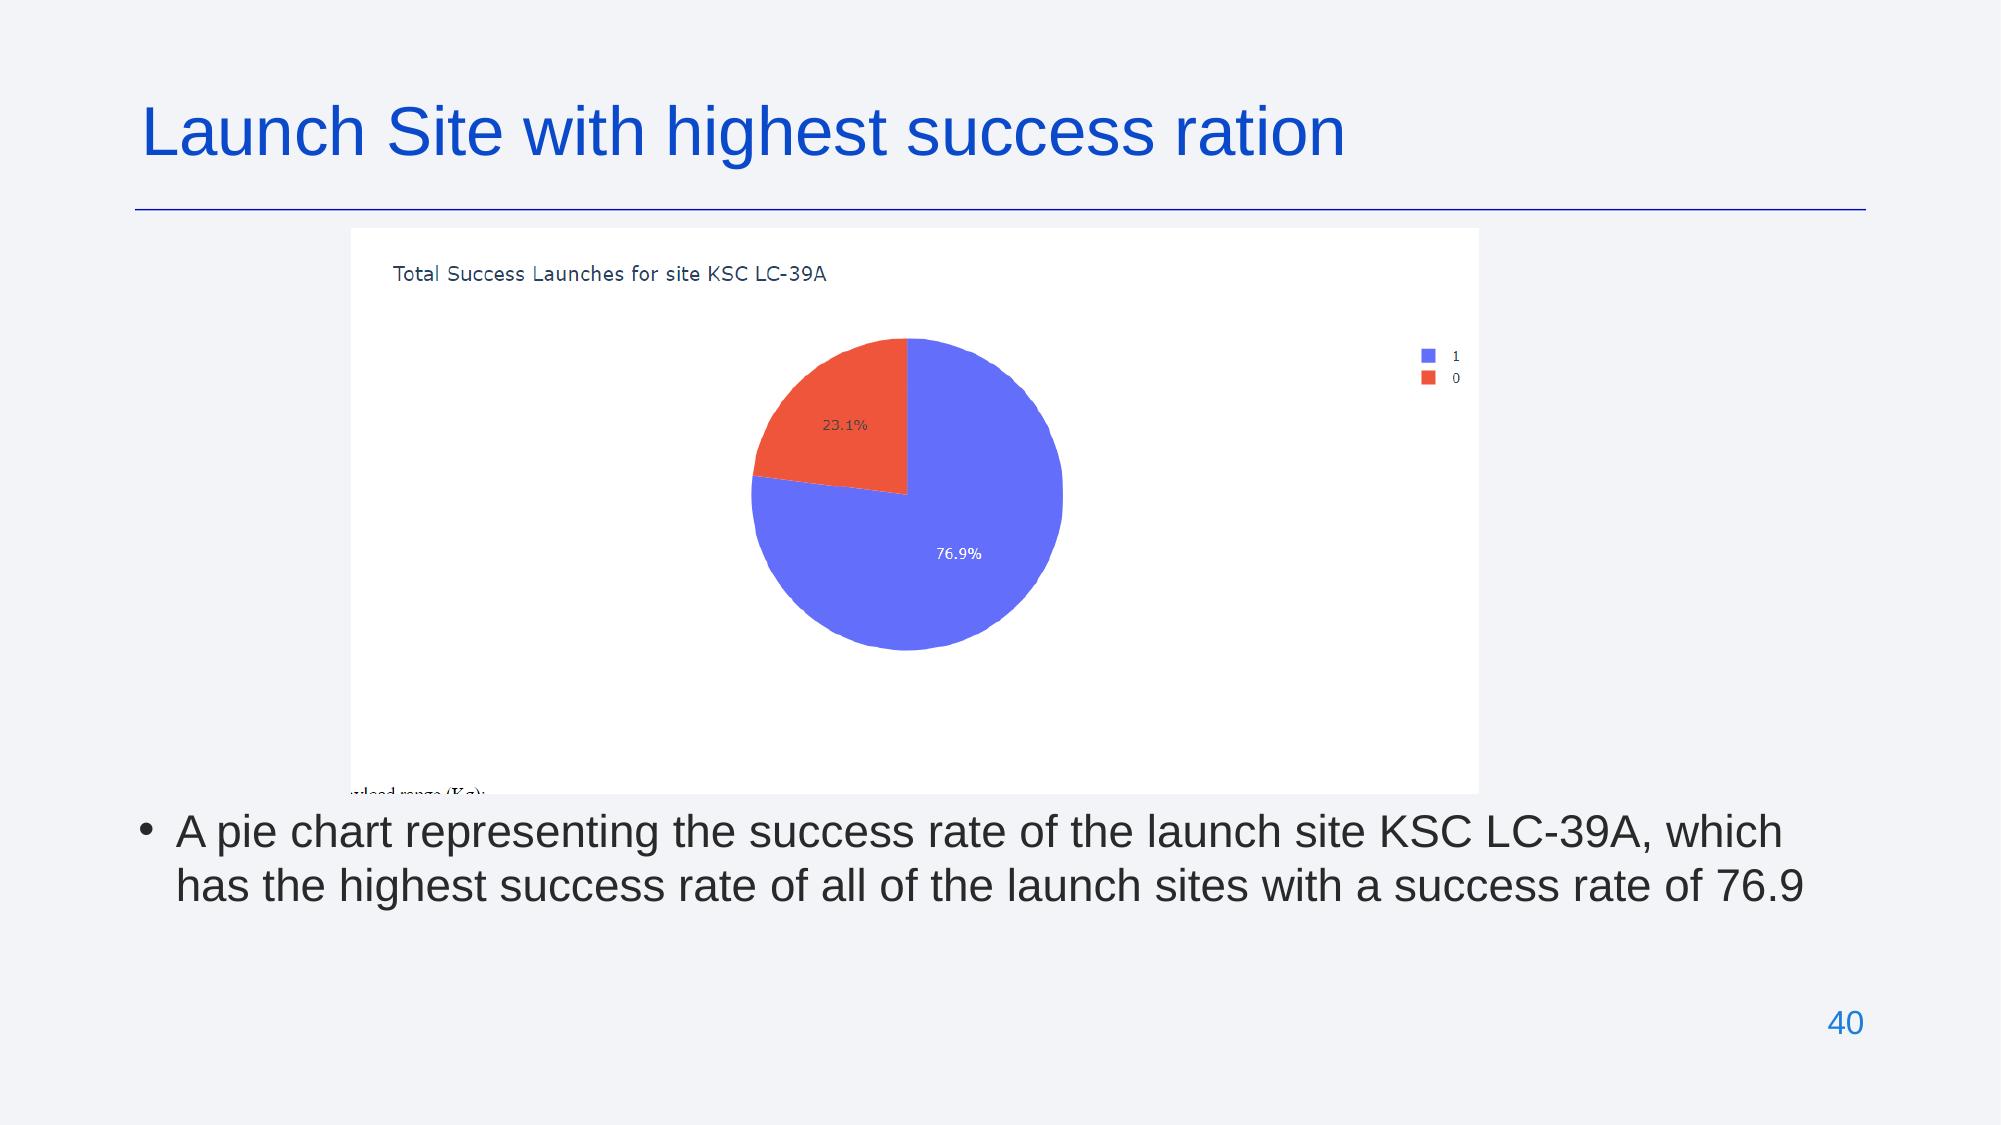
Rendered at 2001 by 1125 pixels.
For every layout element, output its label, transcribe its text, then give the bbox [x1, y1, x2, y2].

list A pie chart representing the success rate of the launch site KSC LC-39A, which has the highest success rate of all of the launch sites with a success rate of 76.9 [123, 793, 1855, 1055]
picture [0, 0, 2001, 1125]
text_box Launch Site with highest success ration [126, 88, 1852, 179]
slide_number ‹#› [1855, 988, 1880, 1055]
